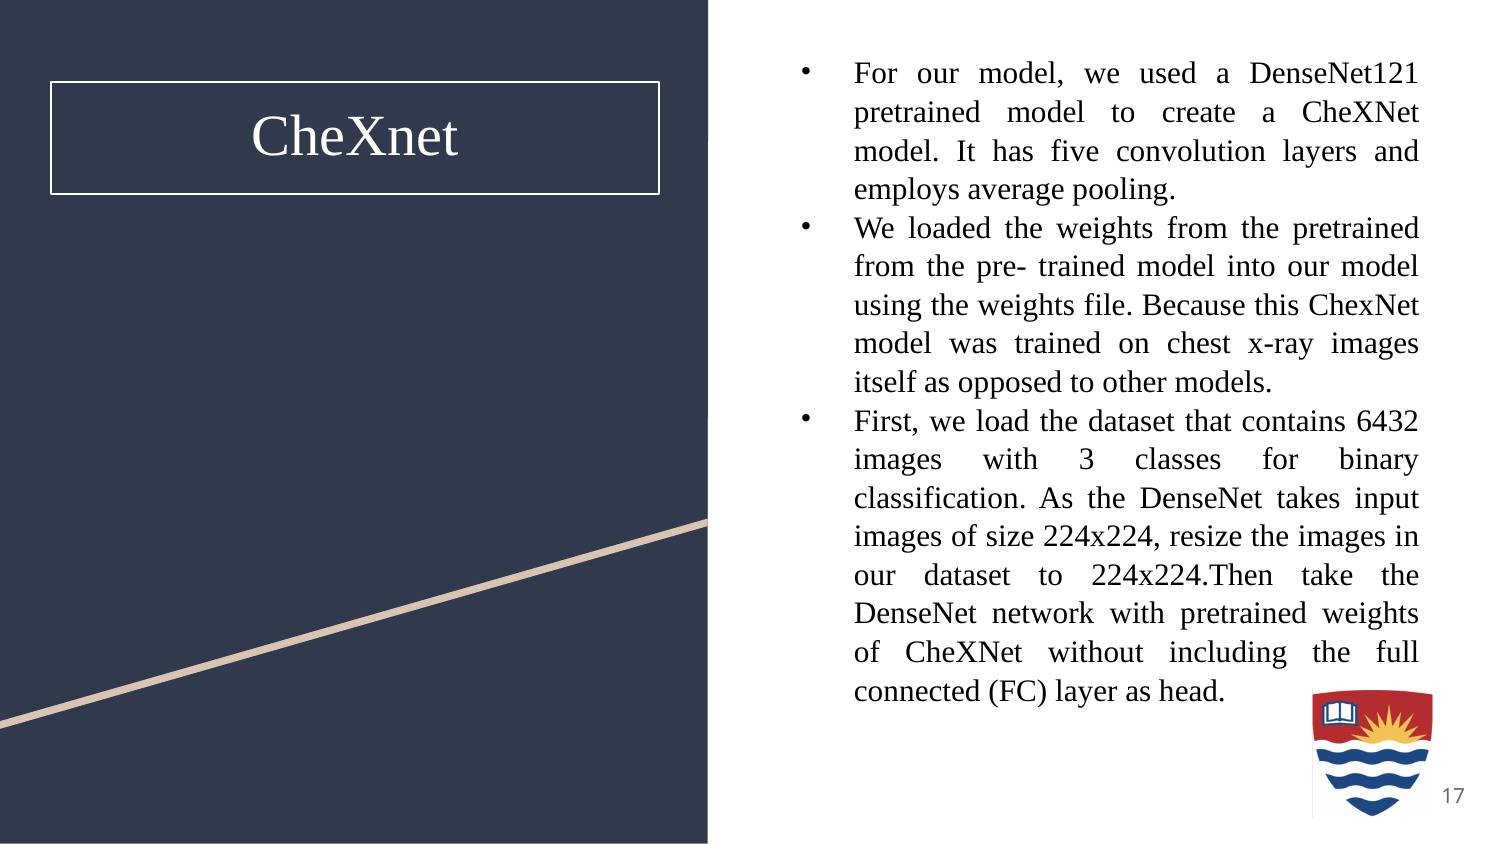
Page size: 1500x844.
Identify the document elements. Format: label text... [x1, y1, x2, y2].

list For our model, we used a DenseNet121 pretrained model to create a CheXNet model. It has five convolution layers and employs average pooling. We loaded the weights from the pretrained from the pre- trained model into our model using the weights file. Because this ChexNet model was trained on chest x-ray images itself as opposed to other models. First, we load the dataset that contains 6432 images with 3 classes for binary classification. As the DenseNet takes input images of size 224x224, resize the images in our dataset to 224x224.Then take the DenseNet network with pretrained weights of CheXNet without including the full connected (FC) layer as head. [763, 36, 1448, 709]
slide_number ‹#› [1389, 764, 1480, 830]
title CheXnet [51, 82, 660, 194]
picture [1312, 688, 1434, 818]
